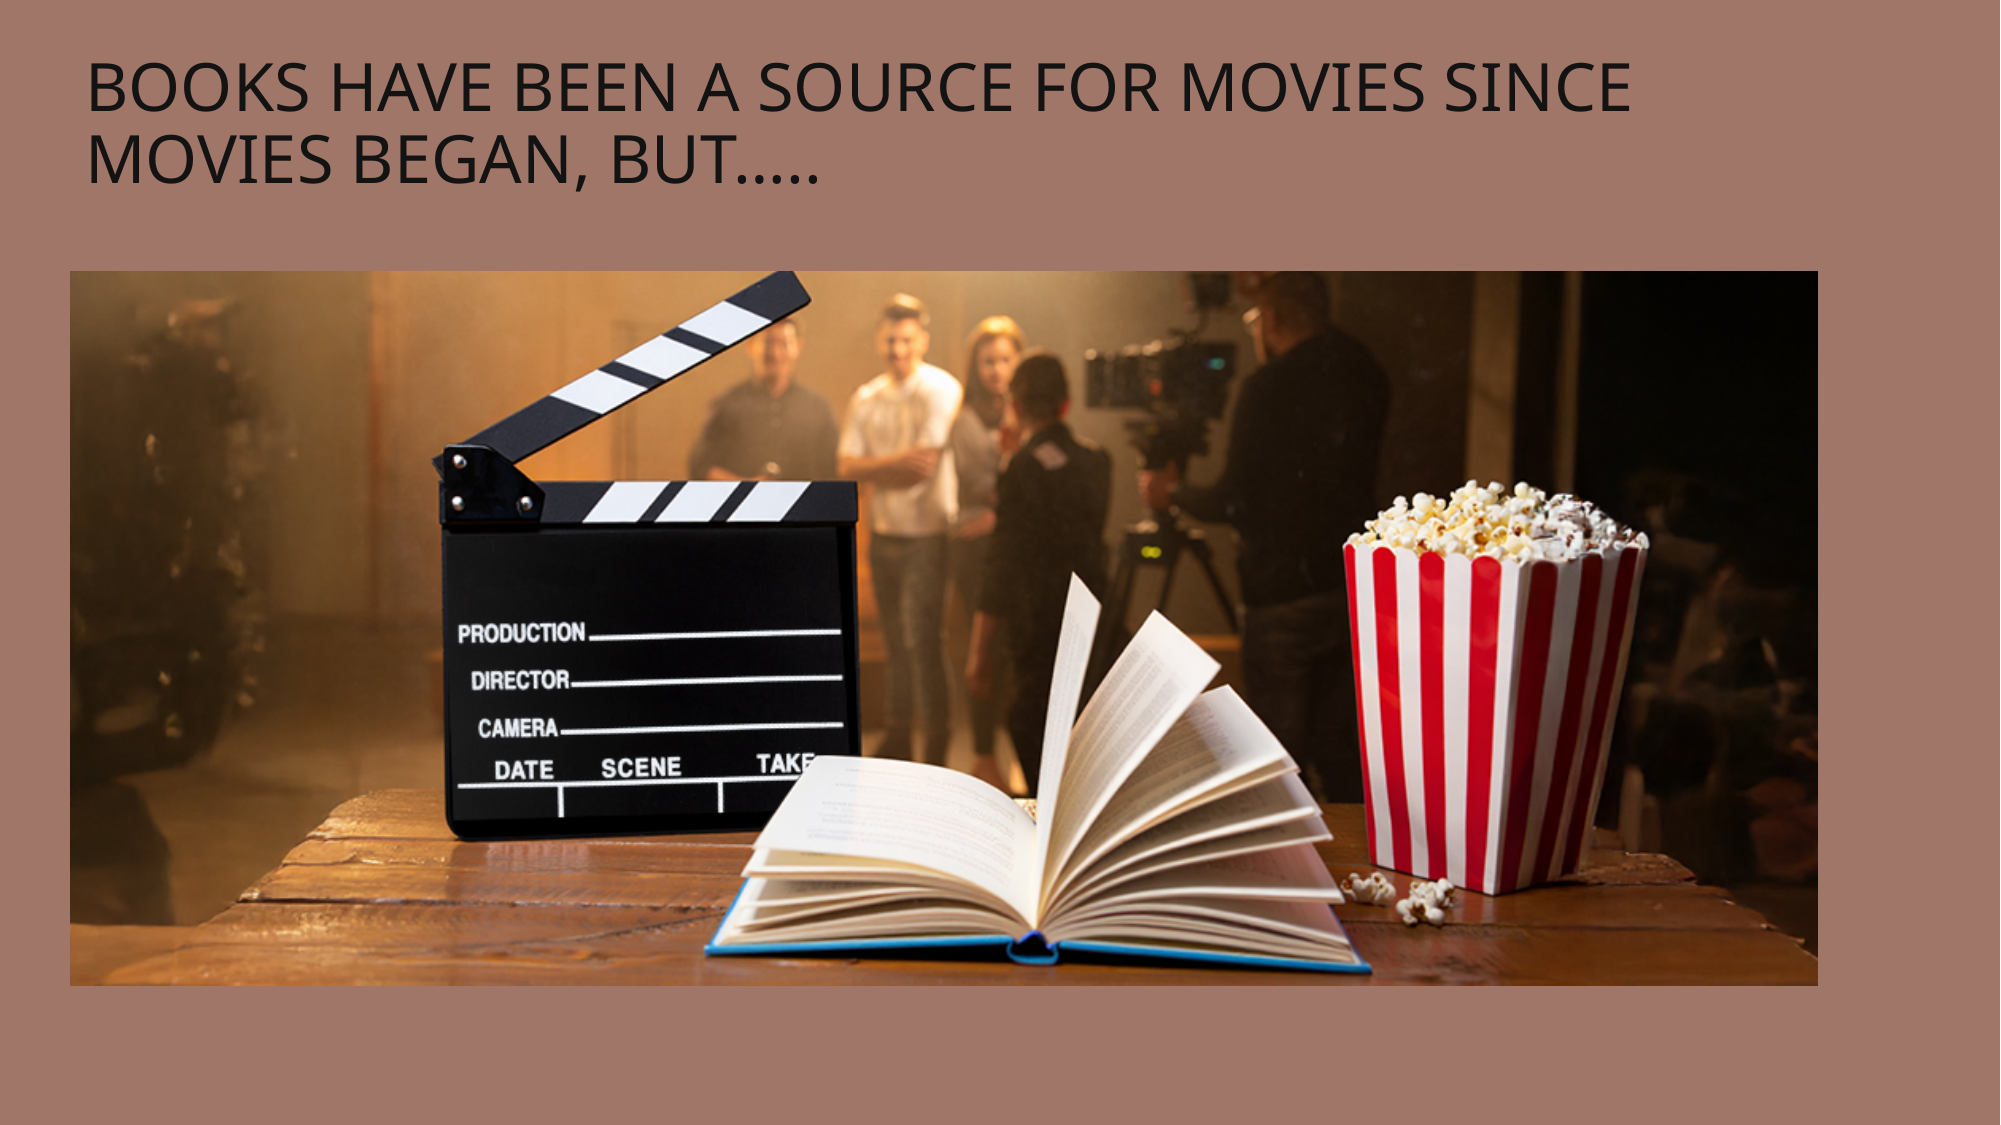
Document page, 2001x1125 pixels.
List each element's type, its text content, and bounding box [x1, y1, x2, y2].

title Books have been a source for movies since movies began, but….. [70, 46, 1818, 206]
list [70, 271, 1818, 986]
